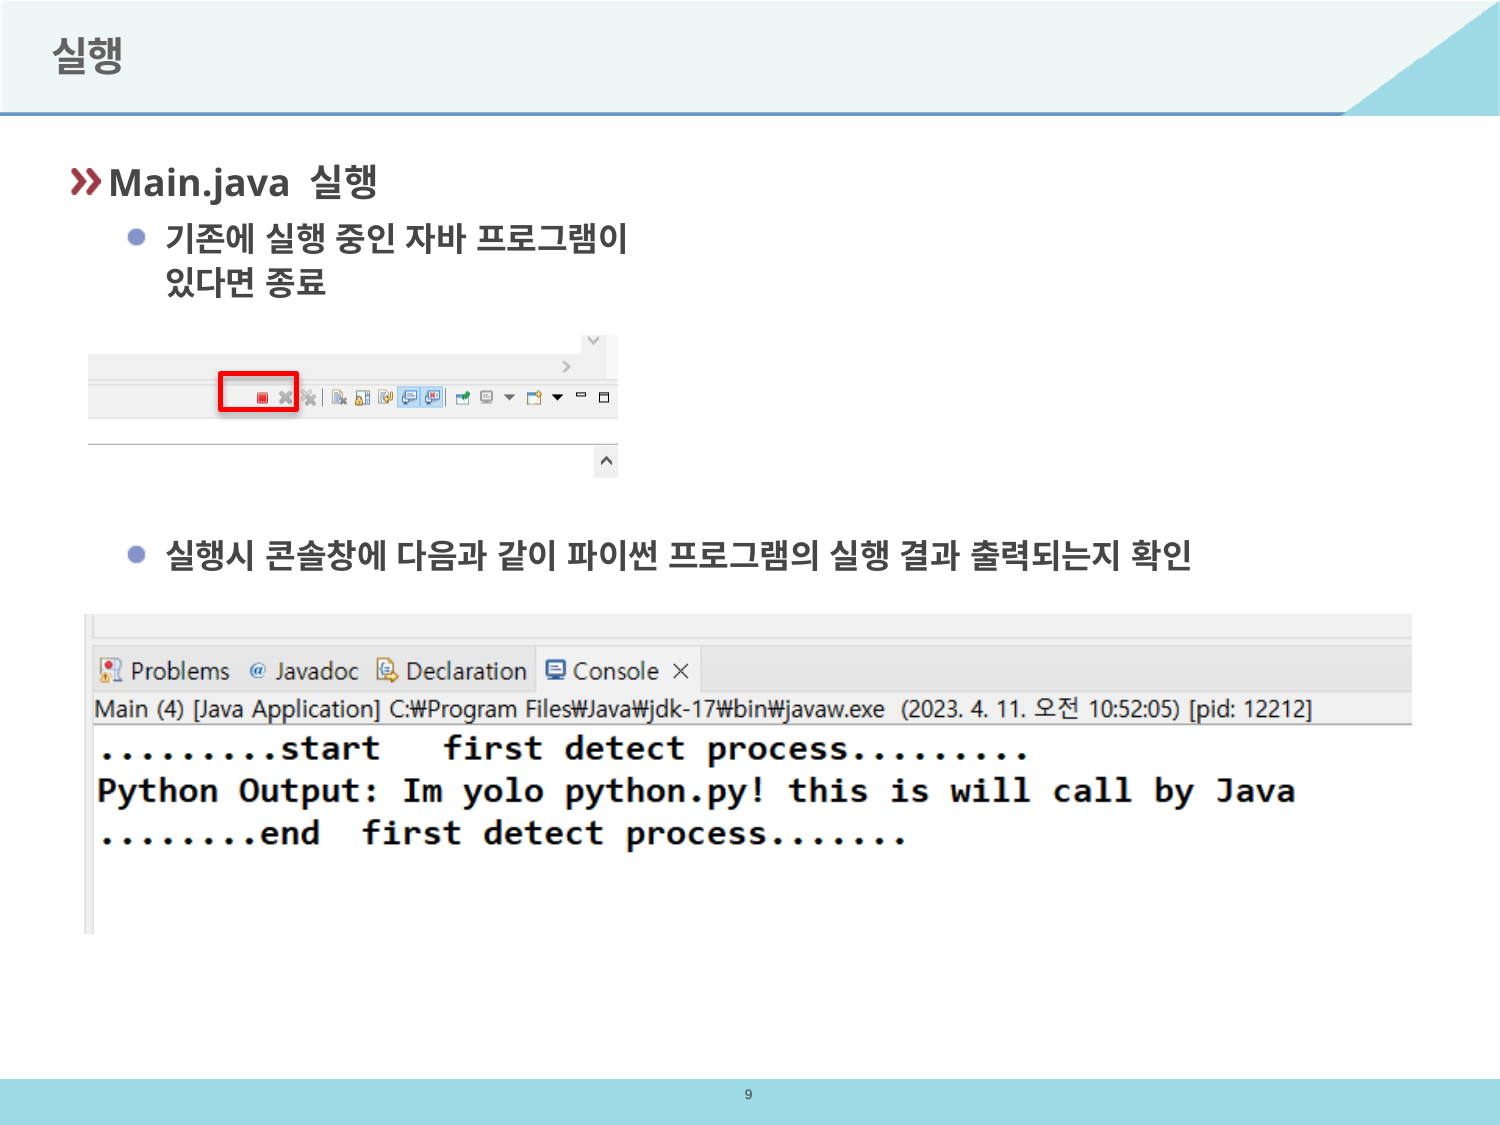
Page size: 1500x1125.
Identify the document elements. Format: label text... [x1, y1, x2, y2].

picture [125, 226, 150, 250]
title 실행 [45, 19, 1396, 92]
picture [0, 1079, 1500, 1125]
picture [0, 1, 1500, 116]
picture [88, 335, 618, 478]
picture [79, 614, 1412, 934]
picture [125, 543, 150, 568]
picture [70, 168, 101, 195]
list Main.java 실행 기존에 실행 중인 자바 프로그램이 있다면 종료 실행시 콘솔창에 다음과 같이 파이썬 프로그램의 실행 결과 출력되는지 확인 [55, 146, 1469, 1063]
